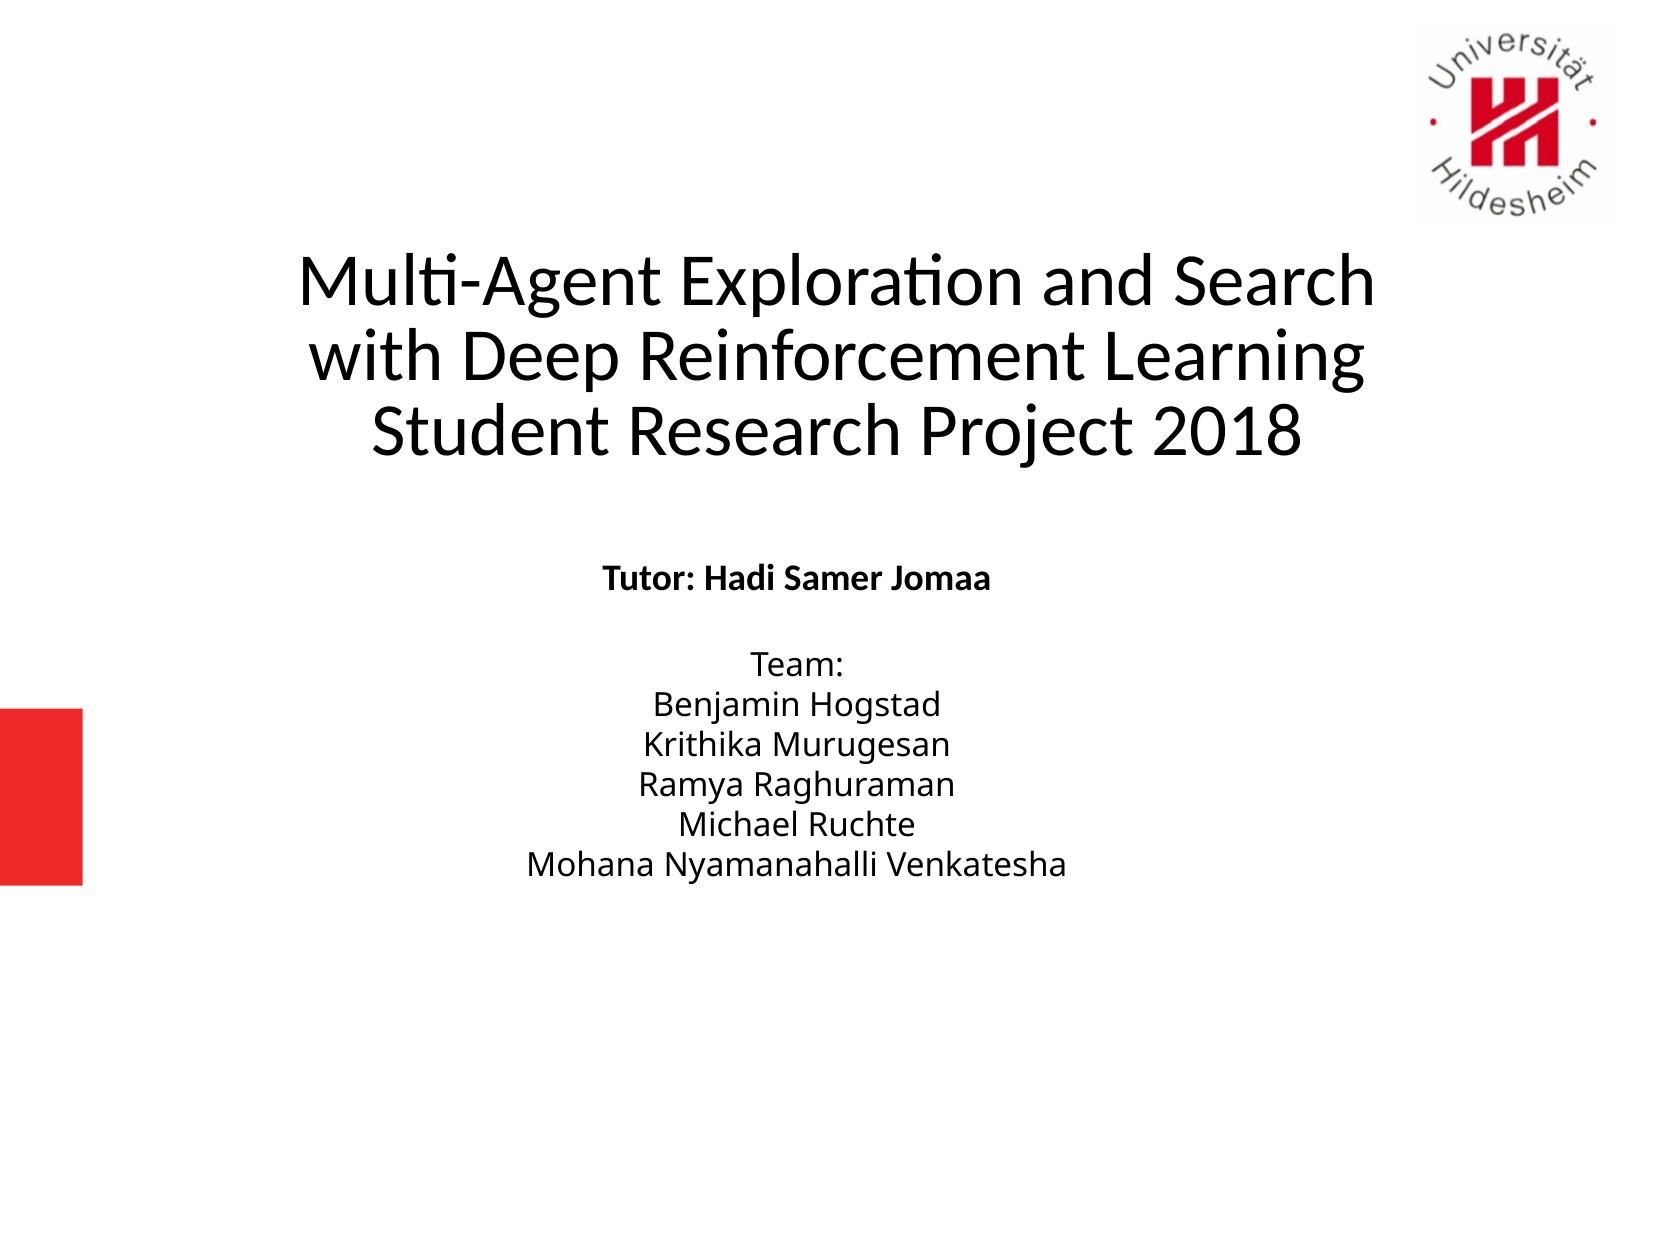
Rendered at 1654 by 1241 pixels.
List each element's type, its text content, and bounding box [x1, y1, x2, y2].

text_box Tutor: Hadi Samer Jomaa Team: Benjamin Hogstad Krithika Murugesan Ramya Raghuraman Michael Ruchte Mohana Nyamanahalli Venkatesha [94, 492, 1500, 978]
text_box Multi-Agent Exploration and Search with Deep Reinforcement Learning Student Research Project 2018 [135, 224, 1541, 498]
picture [1410, 23, 1621, 241]
